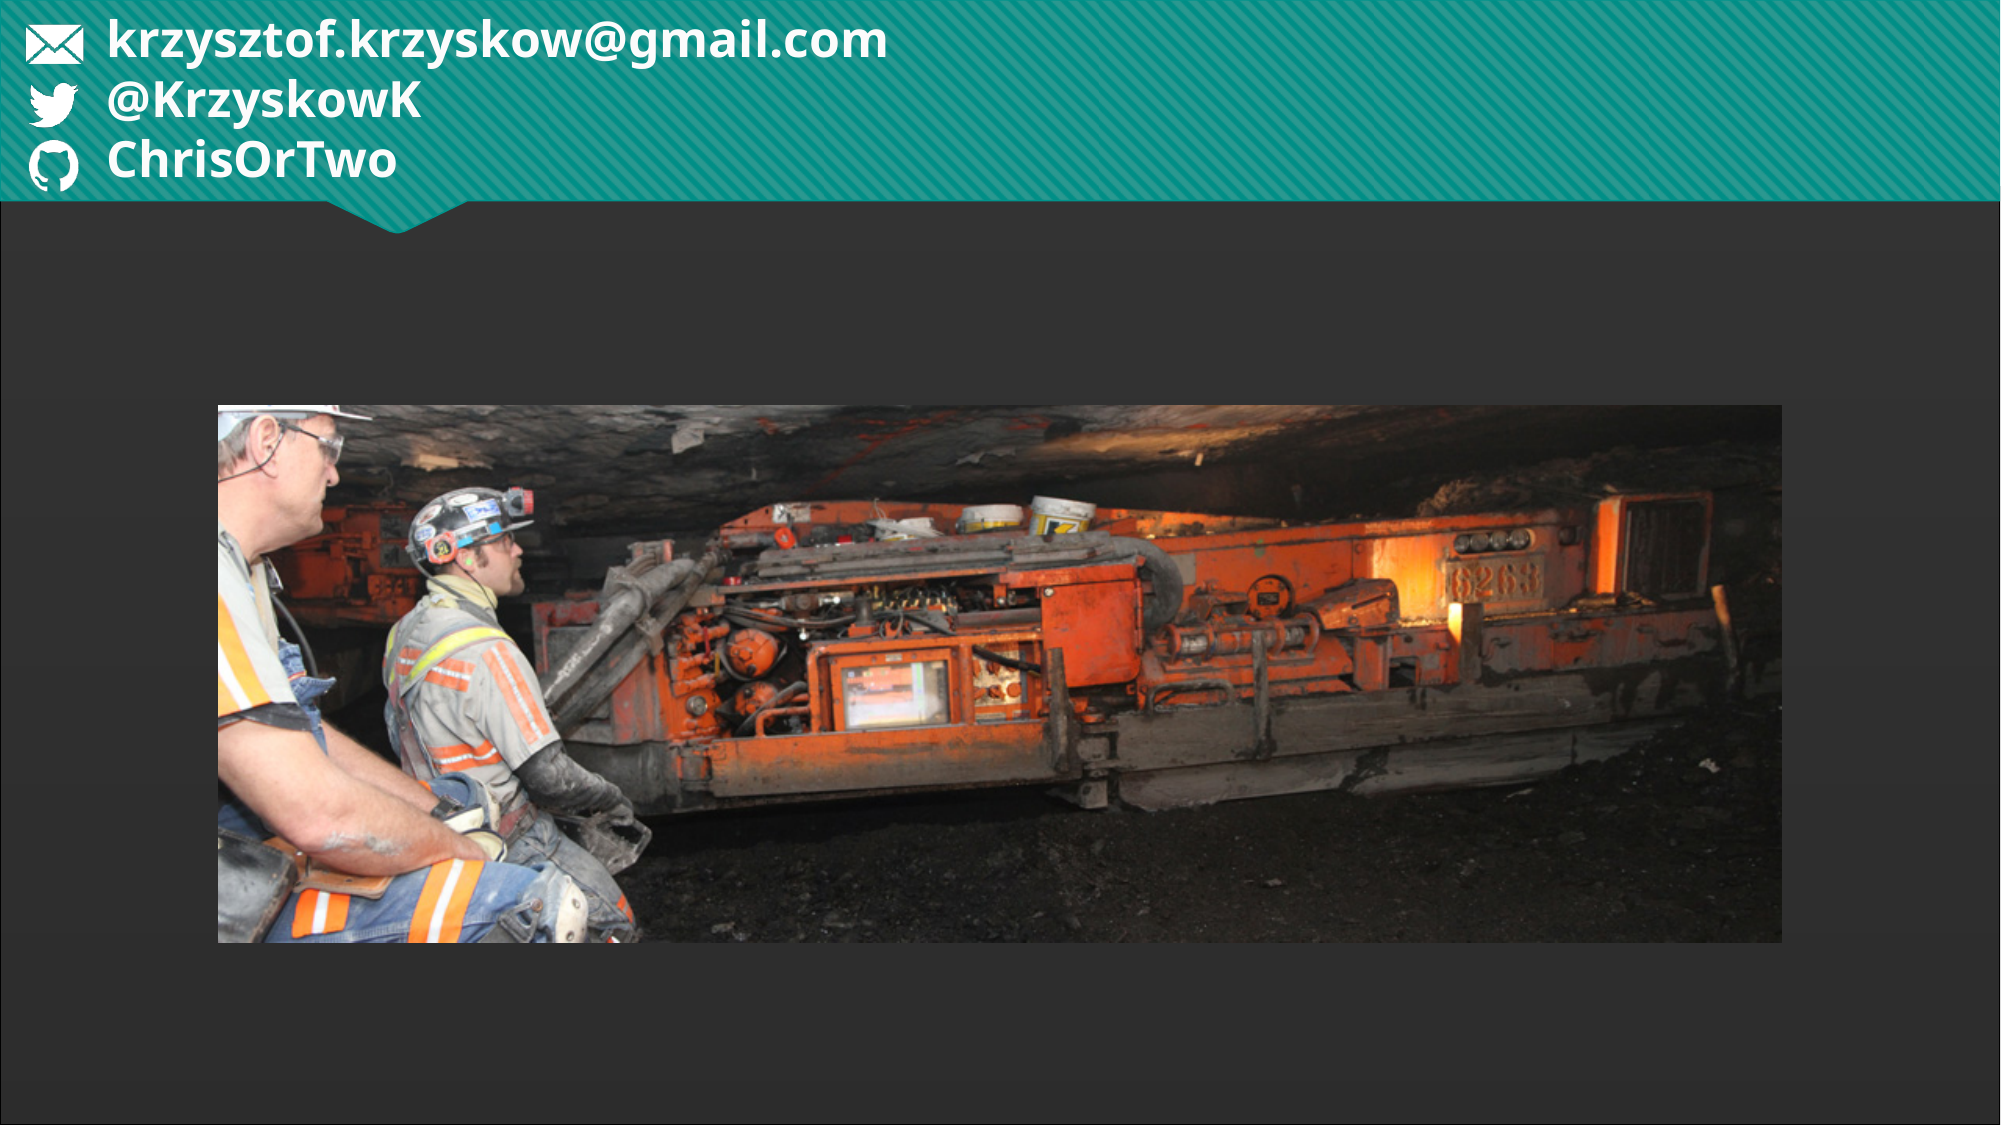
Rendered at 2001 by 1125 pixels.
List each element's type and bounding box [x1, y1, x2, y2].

text_box [24, 0, 1091, 204]
picture [218, 405, 1782, 944]
